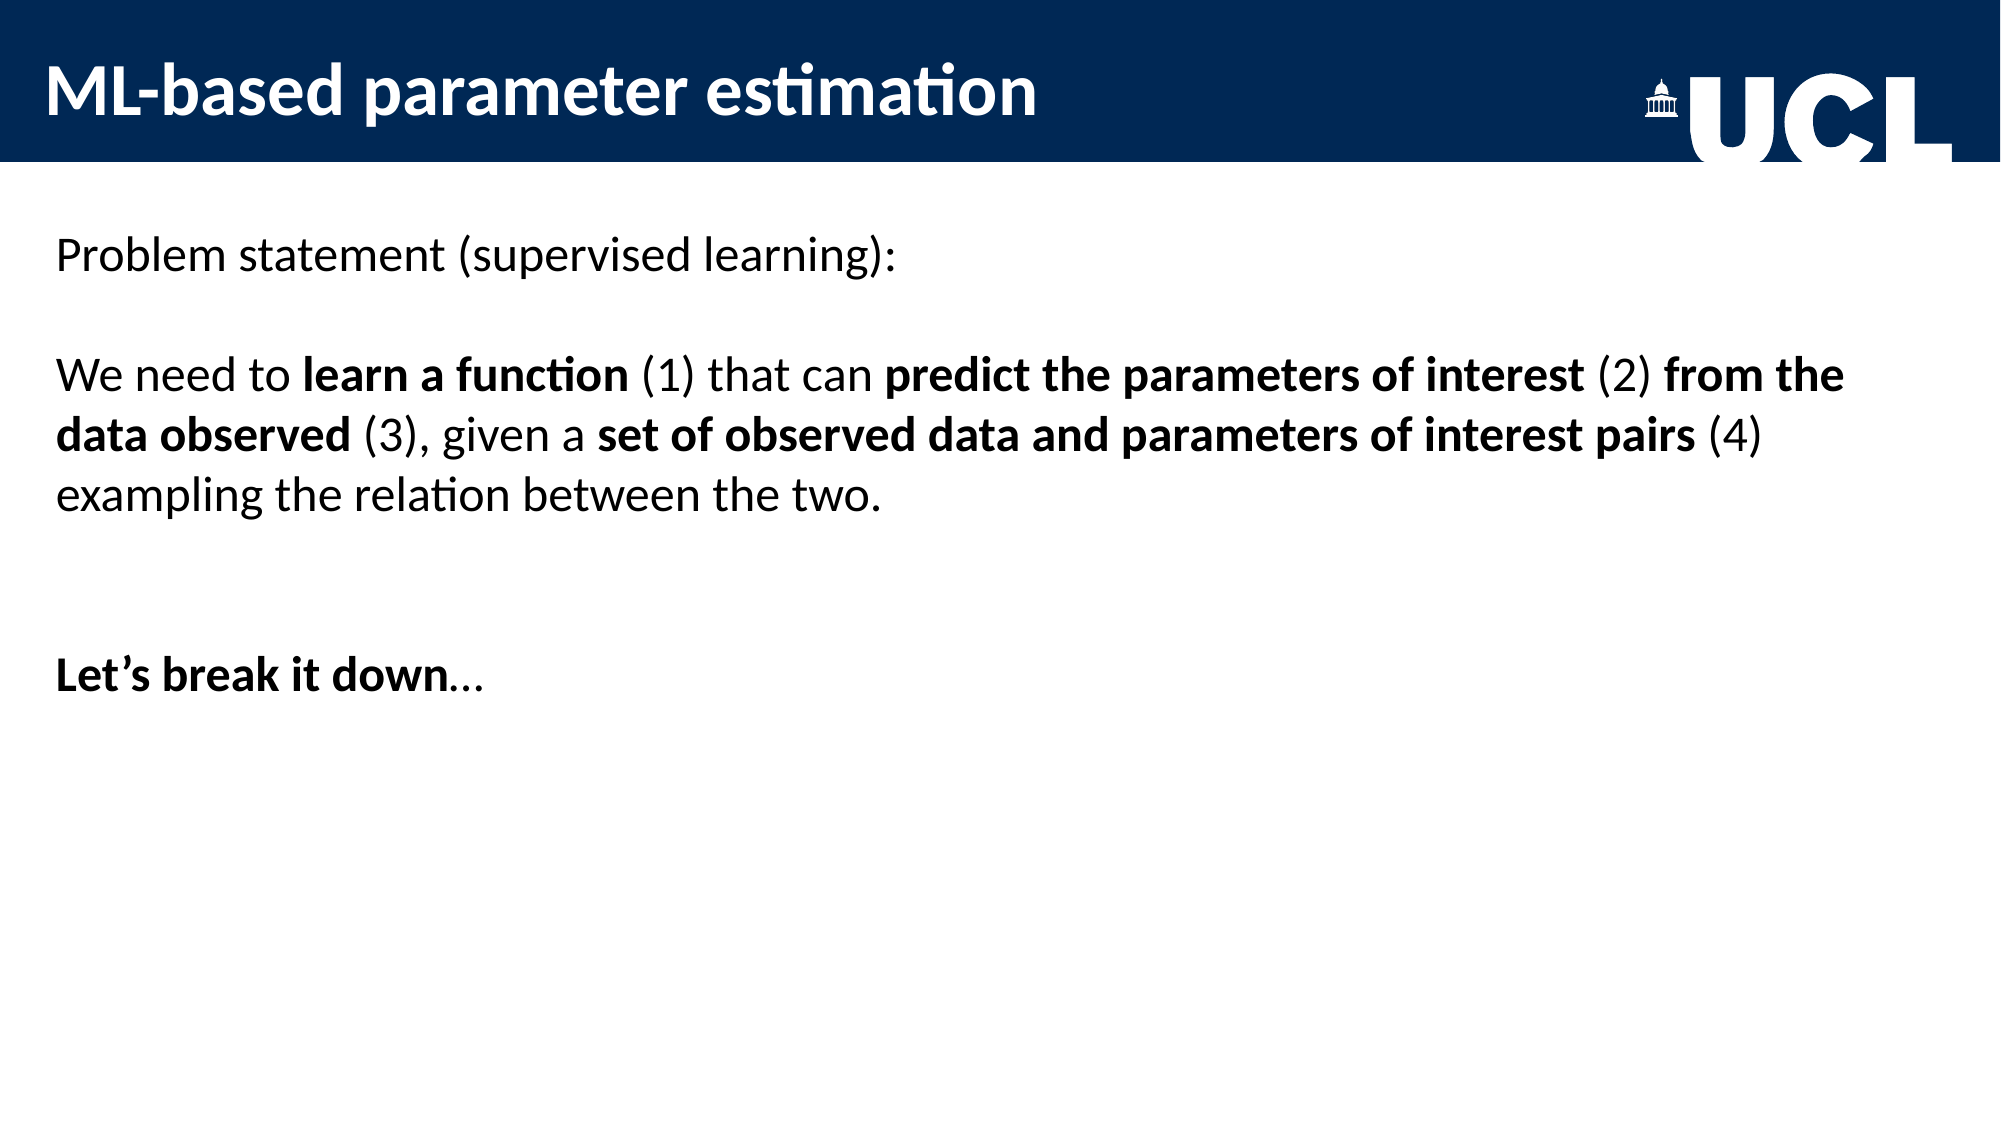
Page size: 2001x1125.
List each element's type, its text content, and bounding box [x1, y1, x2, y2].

text_box ML-based parameter estimation [30, 32, 1948, 138]
text_box Problem statement (supervised learning): We need to learn a function (1) that can predict the parameters of interest (2) from the data observed (3), given a set of observed data and parameters of interest pairs (4) exampling the relation between the two. Let’s break it down… [40, 214, 1959, 710]
